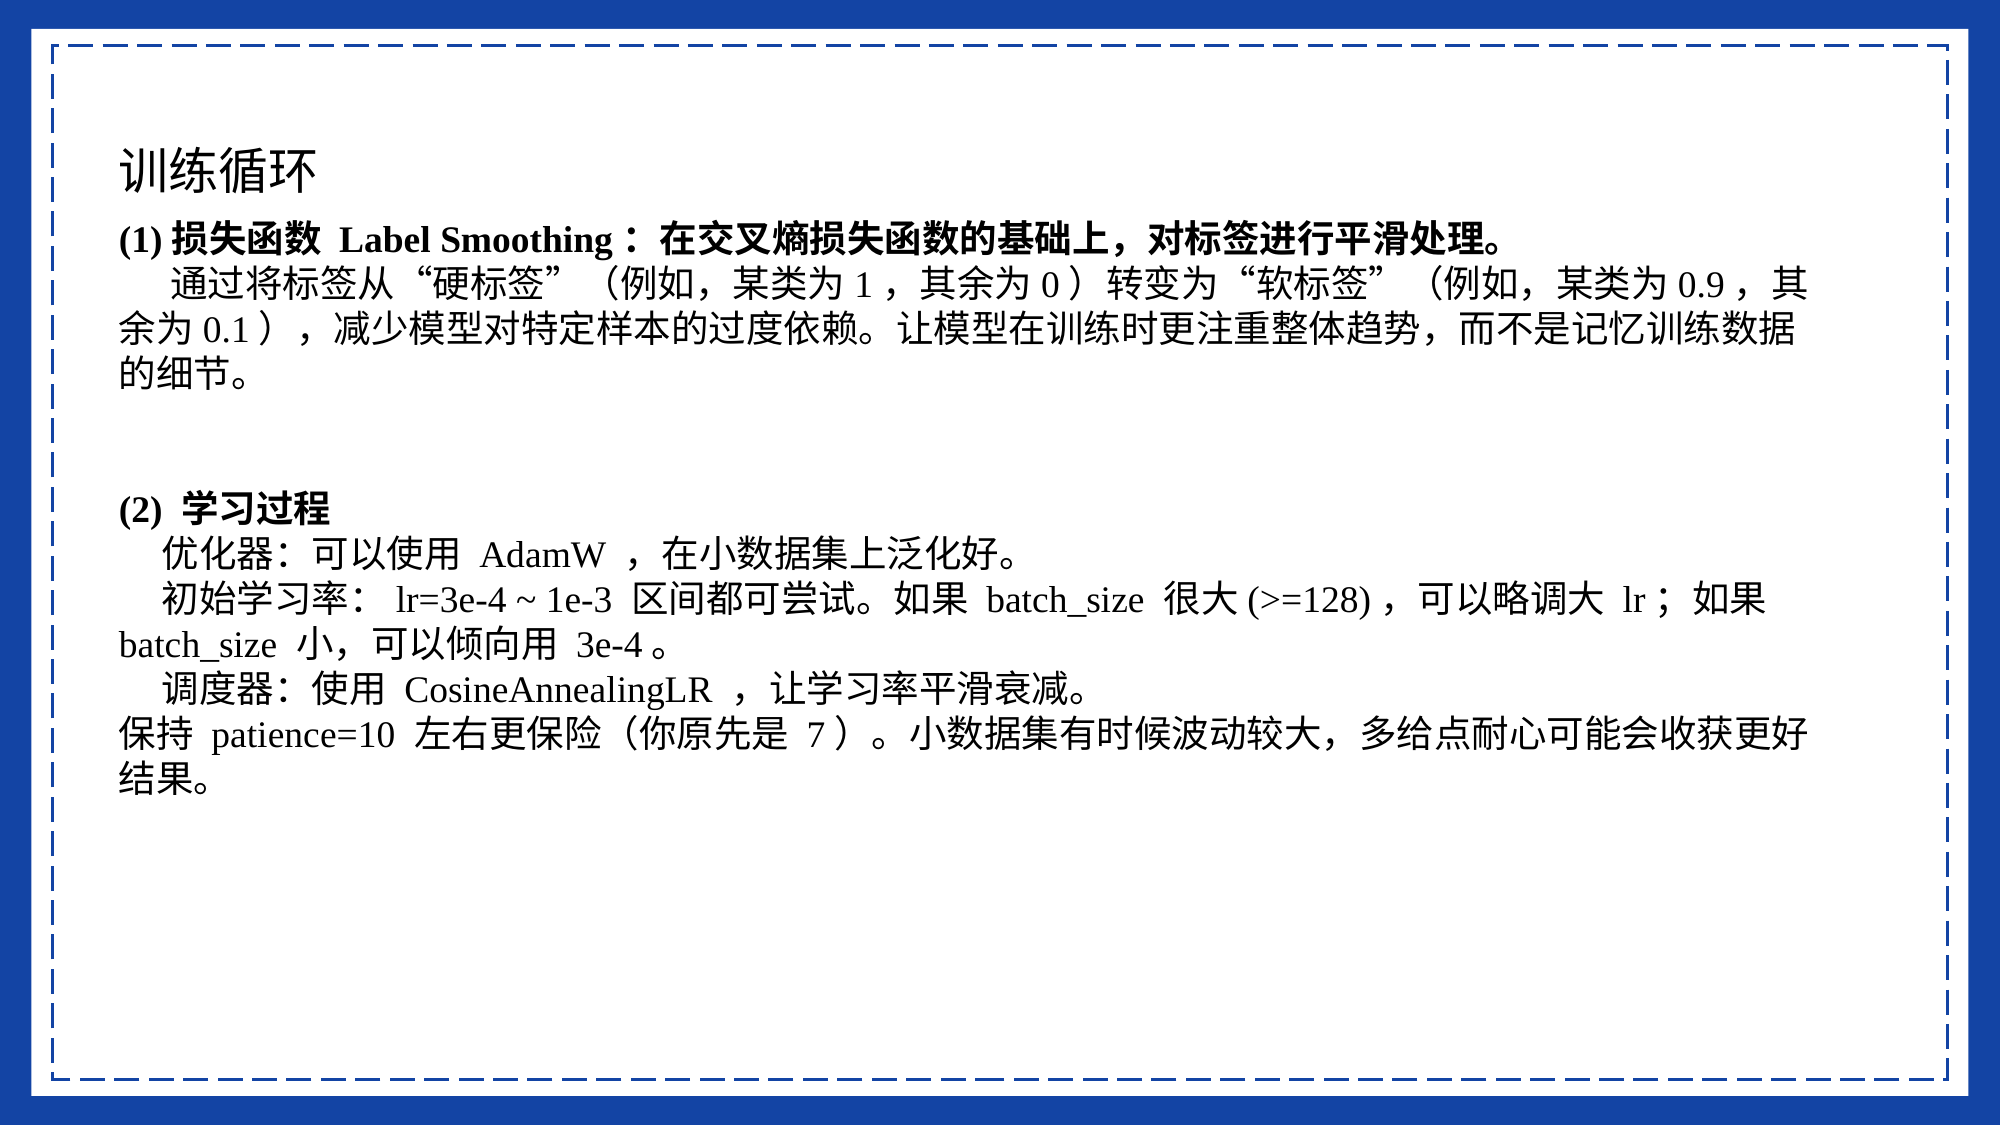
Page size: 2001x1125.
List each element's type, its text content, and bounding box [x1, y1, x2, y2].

text_box 训练循环 [104, 101, 1701, 207]
text_box (1)损失函数 Label Smoothing：在交叉熵损失函数的基础上，对标签进行平滑处理。 通过将标签从“硬标签”（例如，某类为1，其余为0）转变为“软标签”（例如，某类为0.9，其余为0.1），减少模型对特定样本的过度依赖。让模型在训练时更注重整体趋势，而不是记忆训练数据的细节。 (2) 学习过程 优化器：可以使用 AdamW ，在小数据集上泛化好。 初始学习率：lr=3e-4 ~ 1e-3 区间都可尝试。如果 batch_size 很大(>=128)，可以略调大 lr；如果 batch_size 小，可以倾向用 3e-4。 调度器：使用 CosineAnnealingLR ，让学习率平滑衰减。 保持 patience=10 左右更保险（你原先是 7）。小数据集有时候波动较大，多给点耐心可能会收获更好结果。 [104, 207, 1825, 966]
